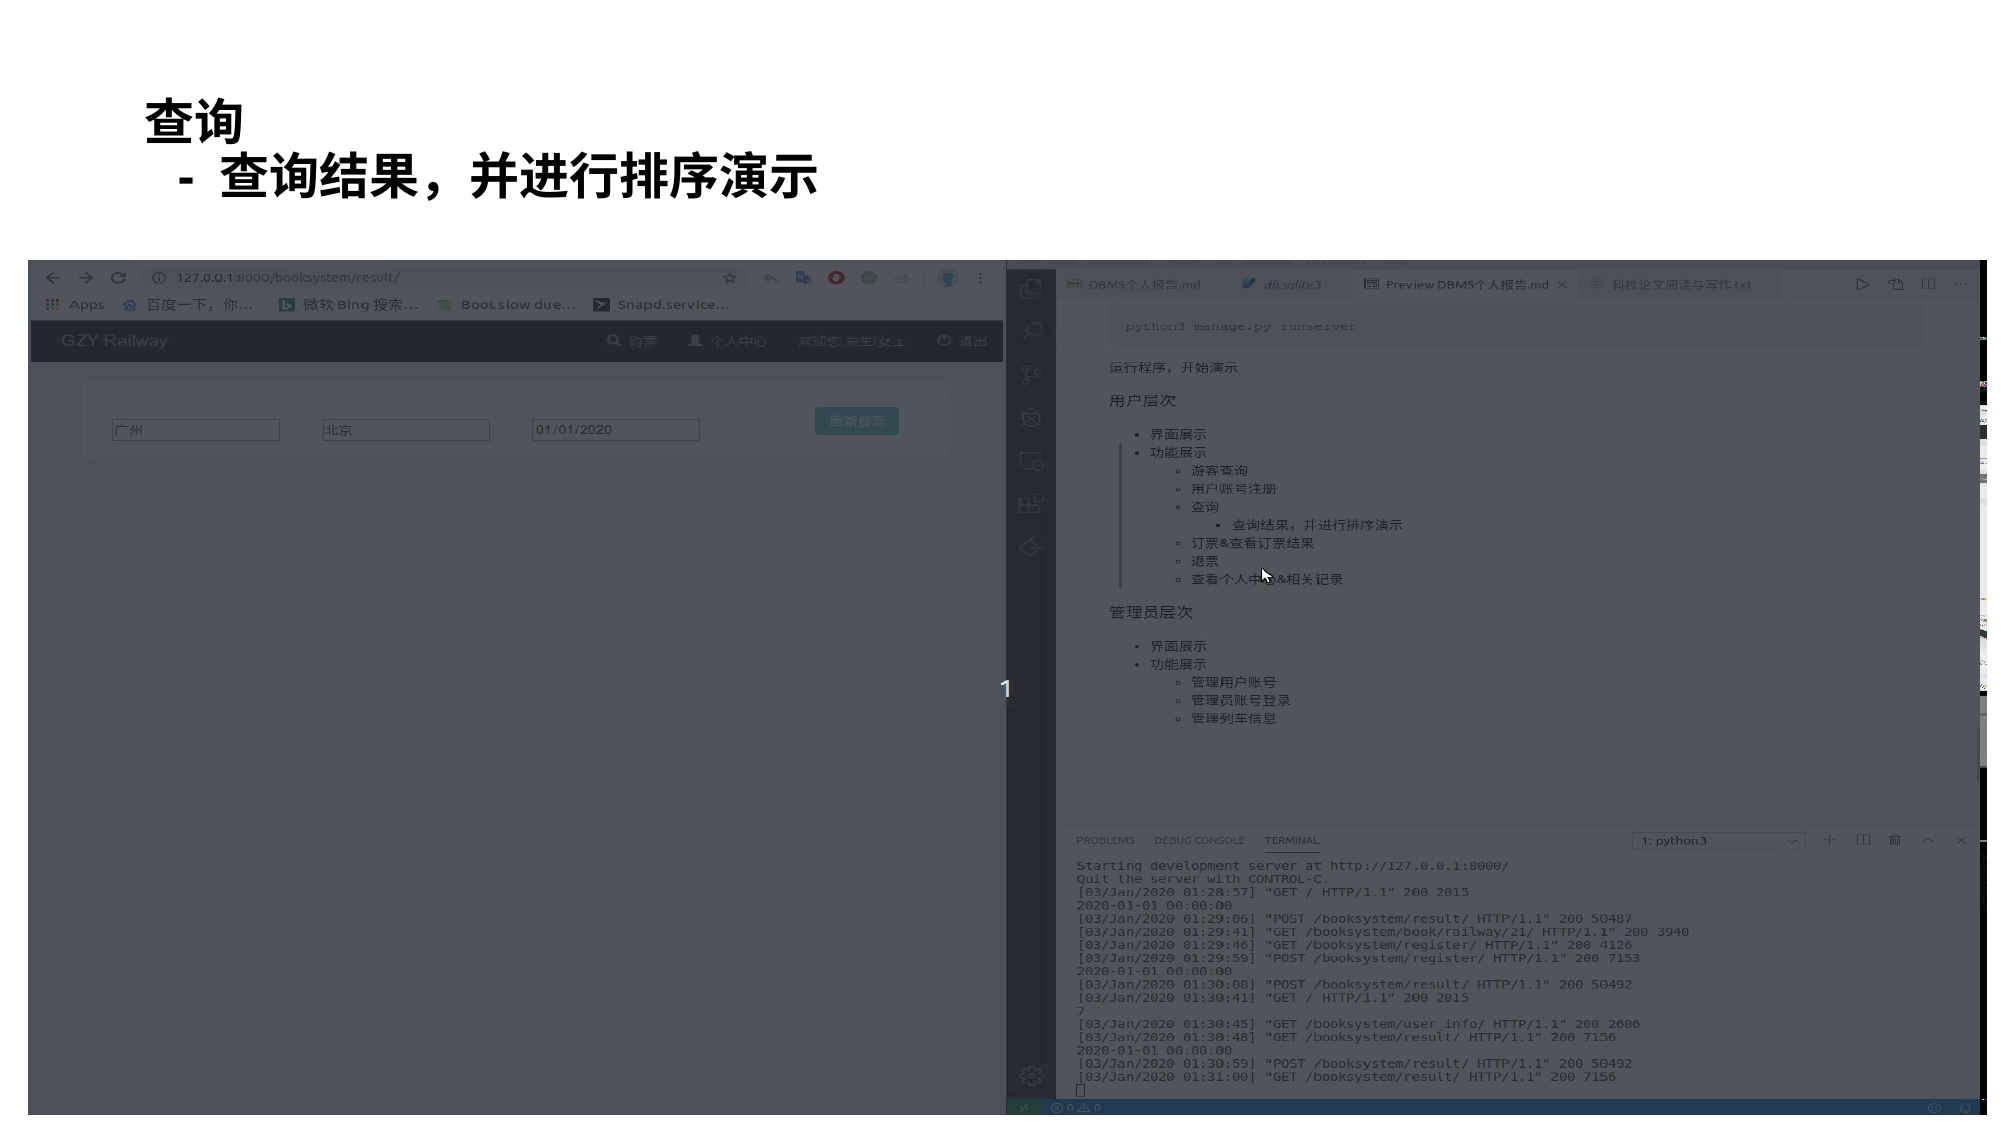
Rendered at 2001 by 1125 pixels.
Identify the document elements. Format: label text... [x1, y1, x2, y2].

title 查询 - 查询结果，并进行排序演示 [106, 42, 1832, 259]
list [27, 259, 1988, 1116]
